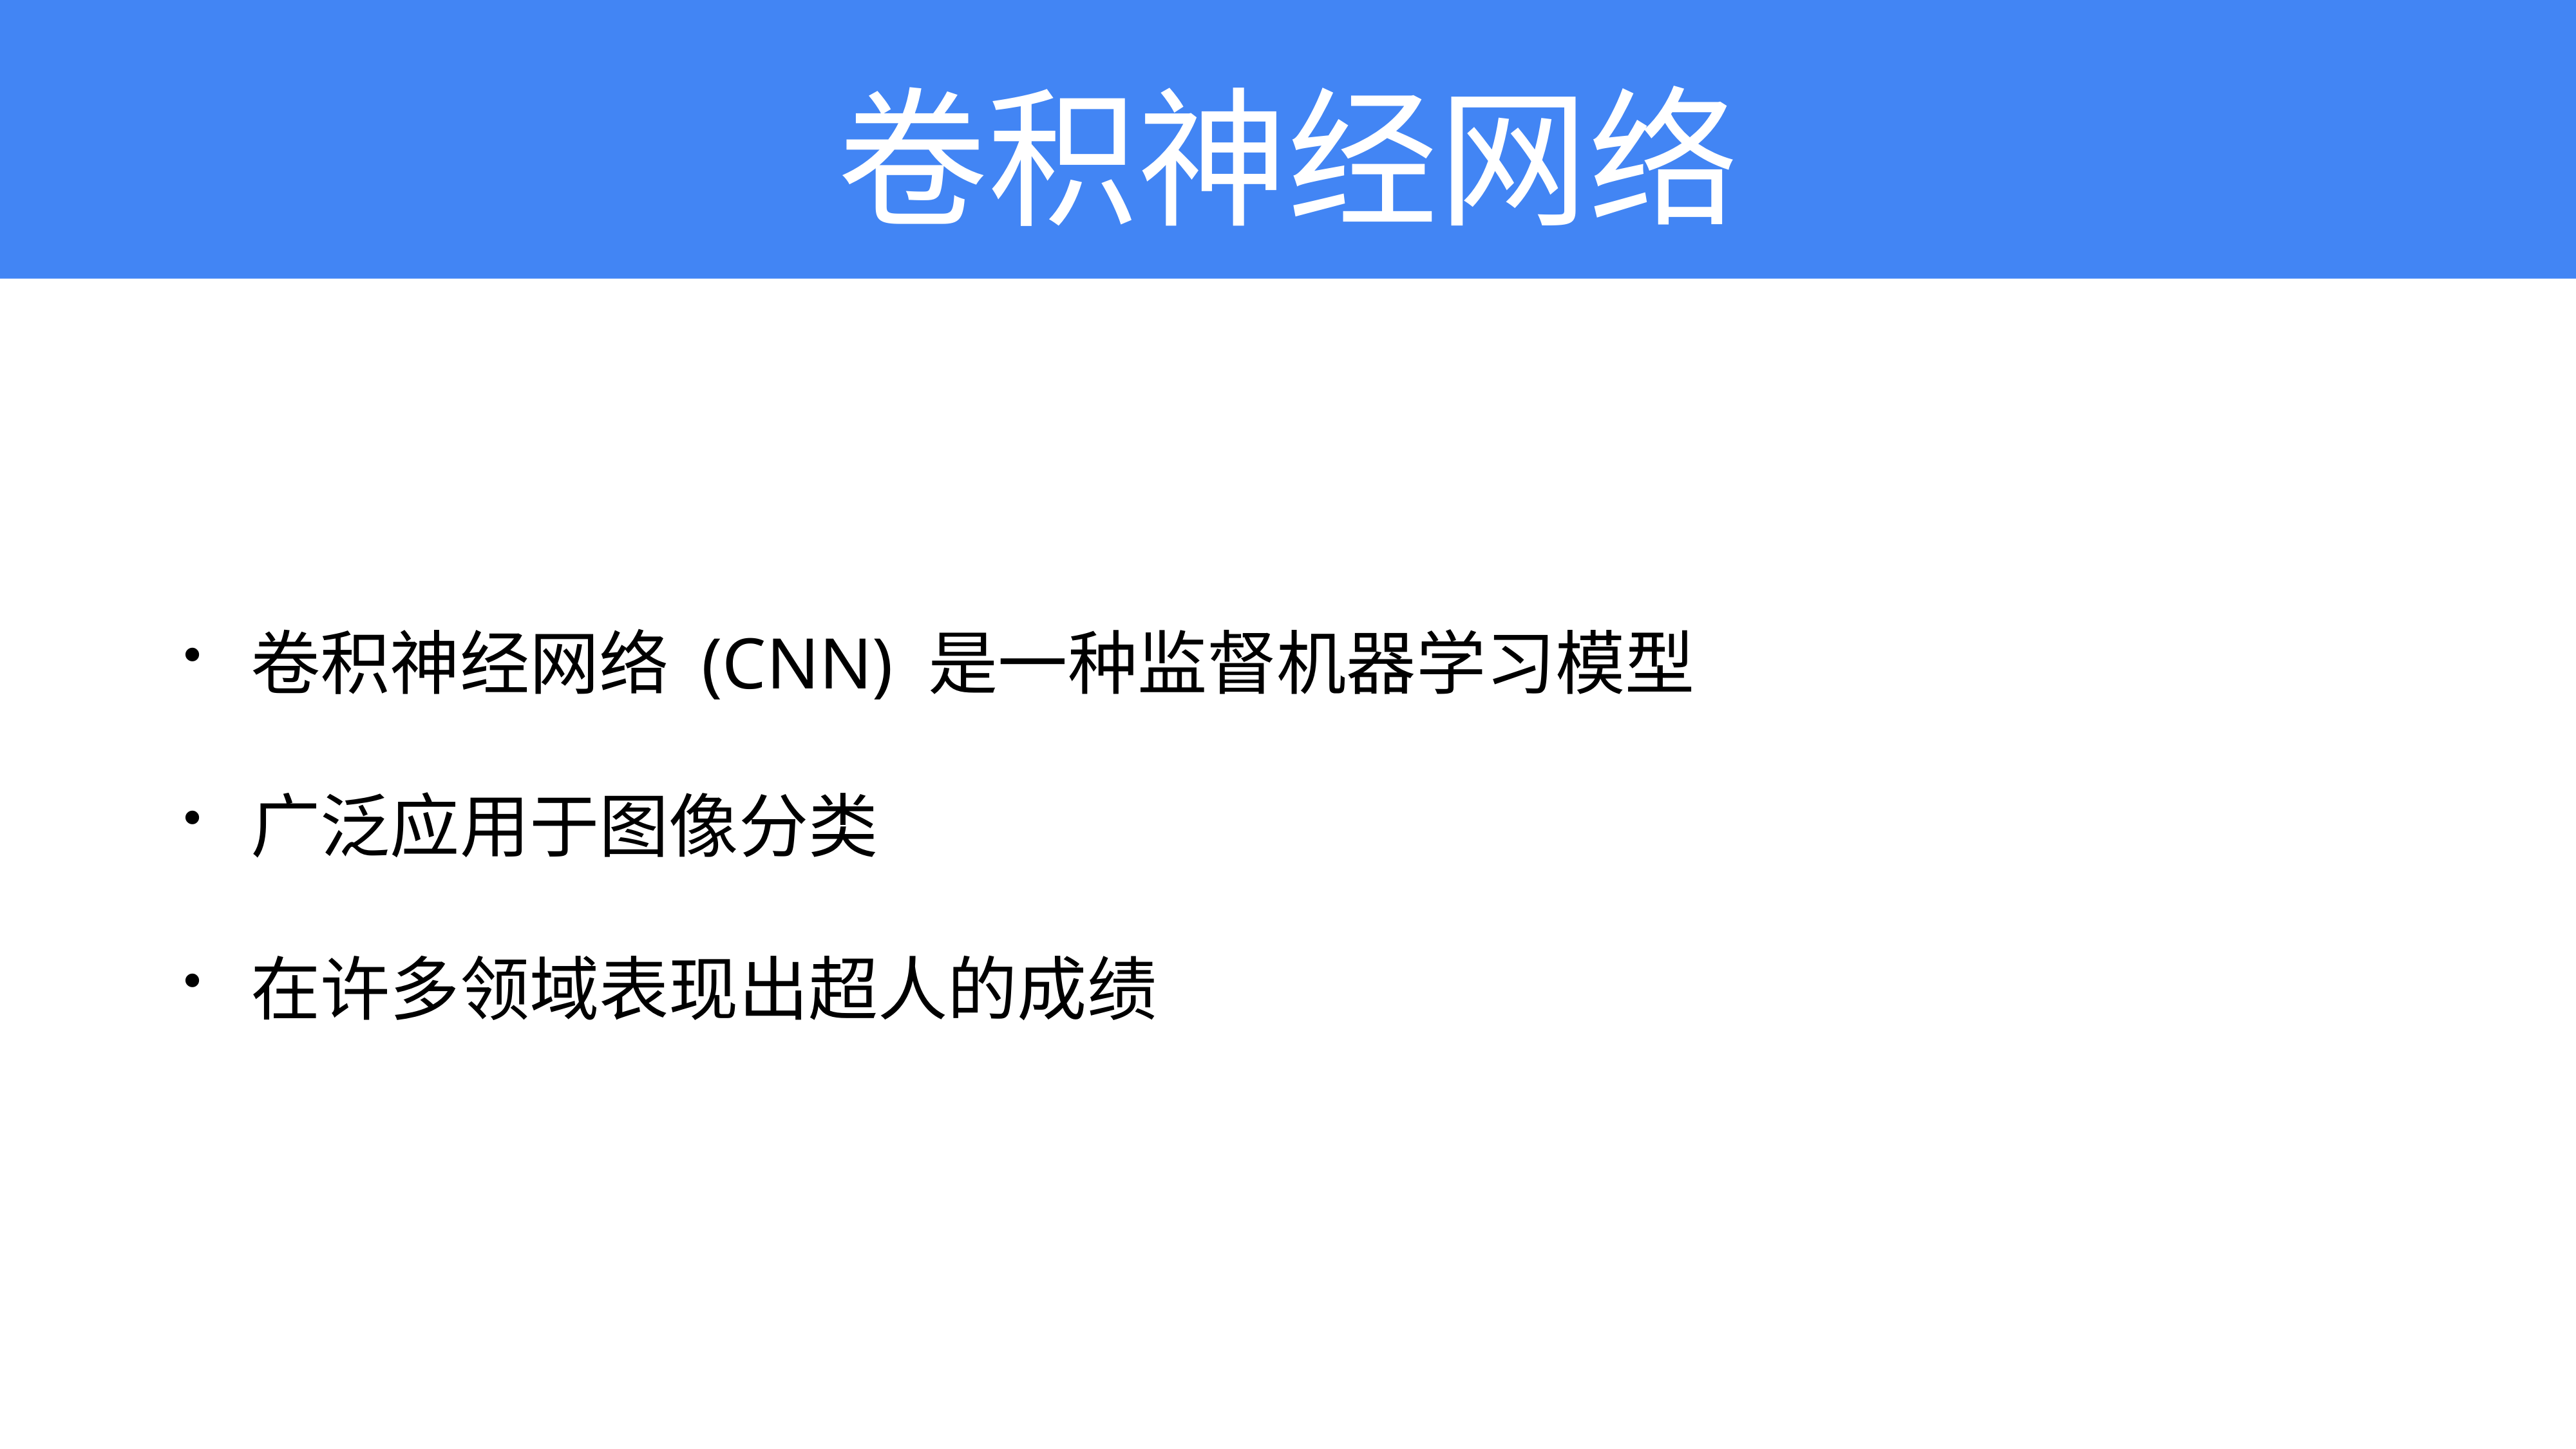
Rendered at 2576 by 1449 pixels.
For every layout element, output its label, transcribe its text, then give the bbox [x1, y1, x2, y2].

title 卷积神经网络 [178, 33, 2398, 276]
list 卷积神经网络 (CNN) 是一种监督机器学习模型 广泛应用于图像分类 在许多领域表现出超人的成绩 [178, 332, 2398, 1316]
